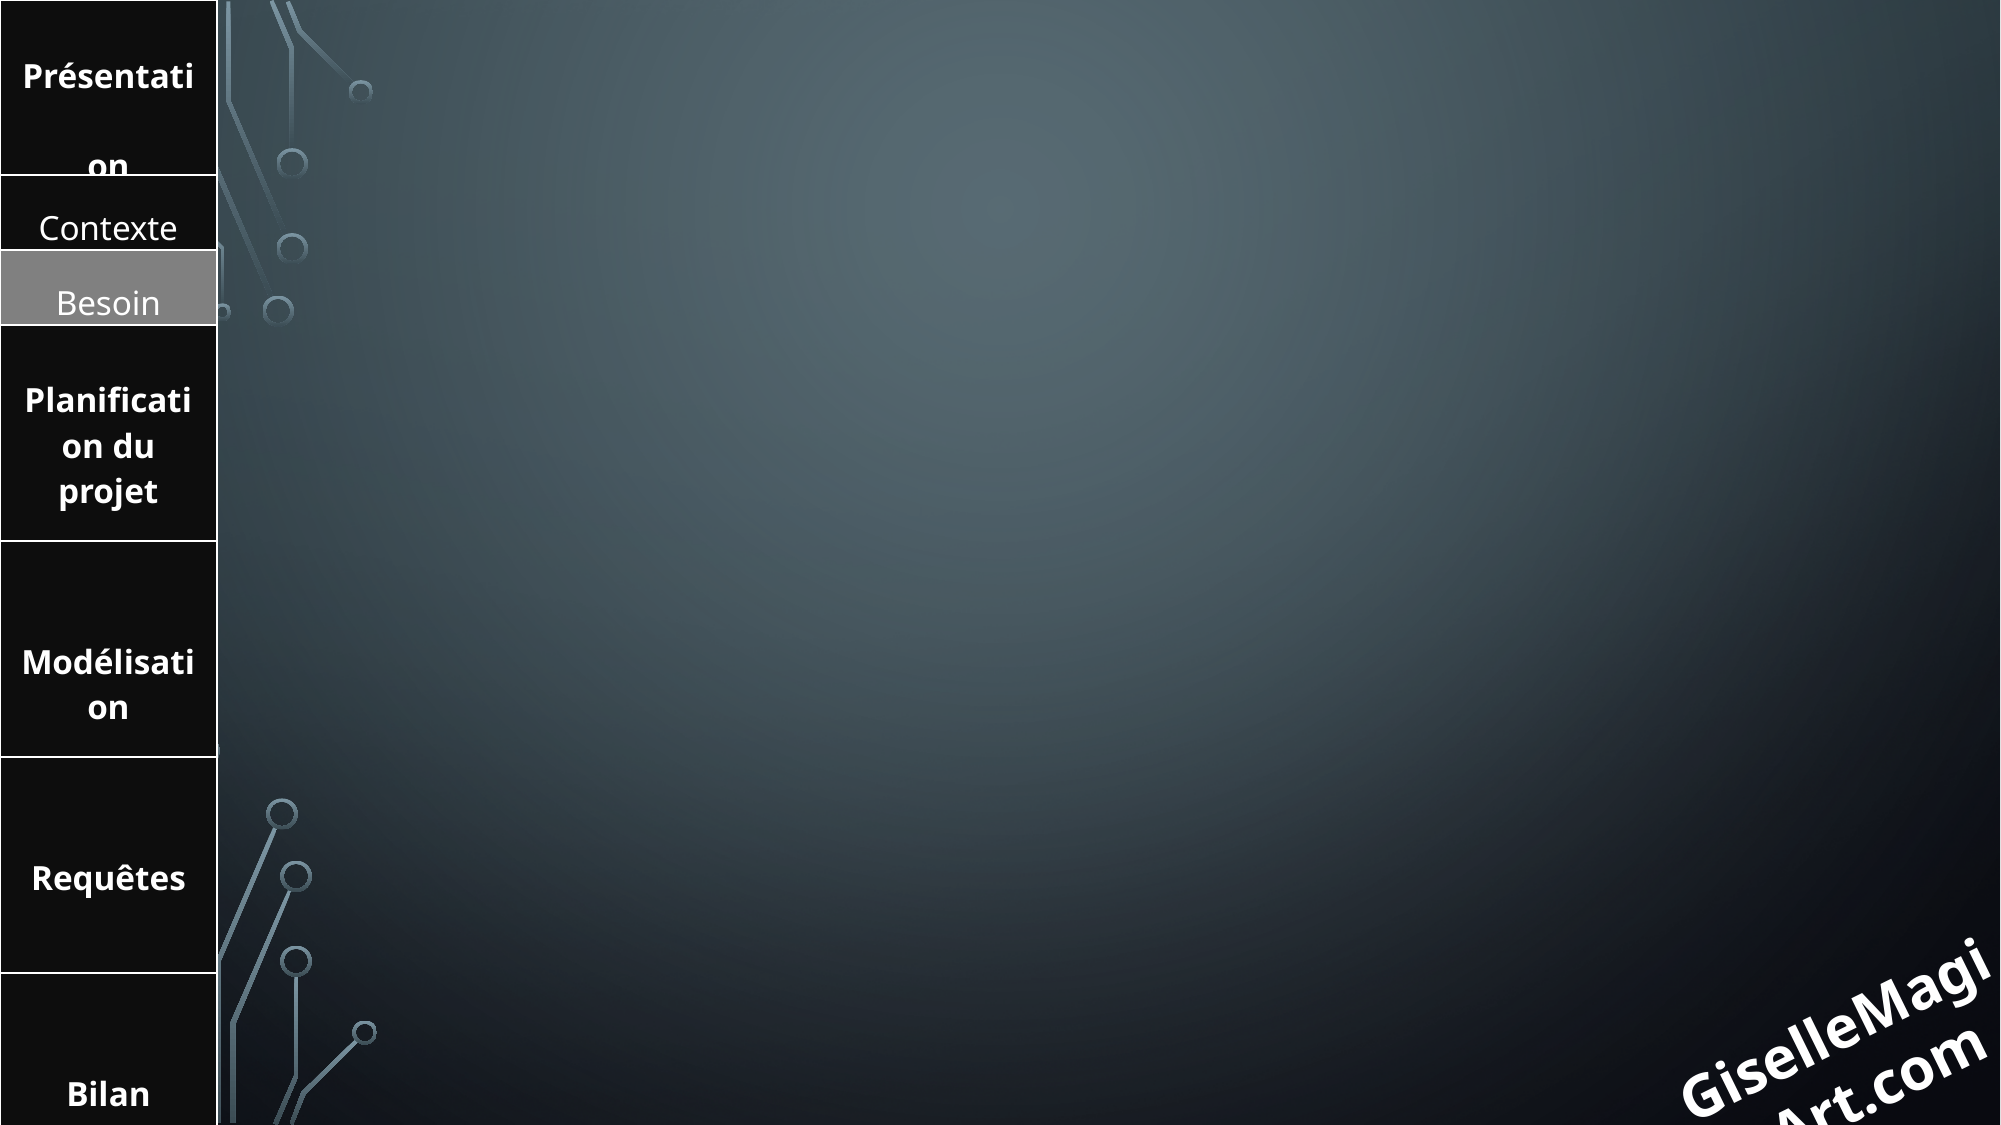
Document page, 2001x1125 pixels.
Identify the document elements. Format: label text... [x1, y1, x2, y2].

table_cell Modélisation [1, 542, 216, 756]
text_box GiselleMagicArt.com [1638, 903, 2000, 1125]
table_cell Besoin [1, 251, 216, 324]
table_cell Contexte [1, 176, 216, 249]
table_cell Planification du projet [1, 326, 216, 540]
table_cell Requêtes [1, 758, 216, 972]
table_header Présentation [1, 1, 216, 174]
table_cell Bilan [1, 974, 216, 1125]
